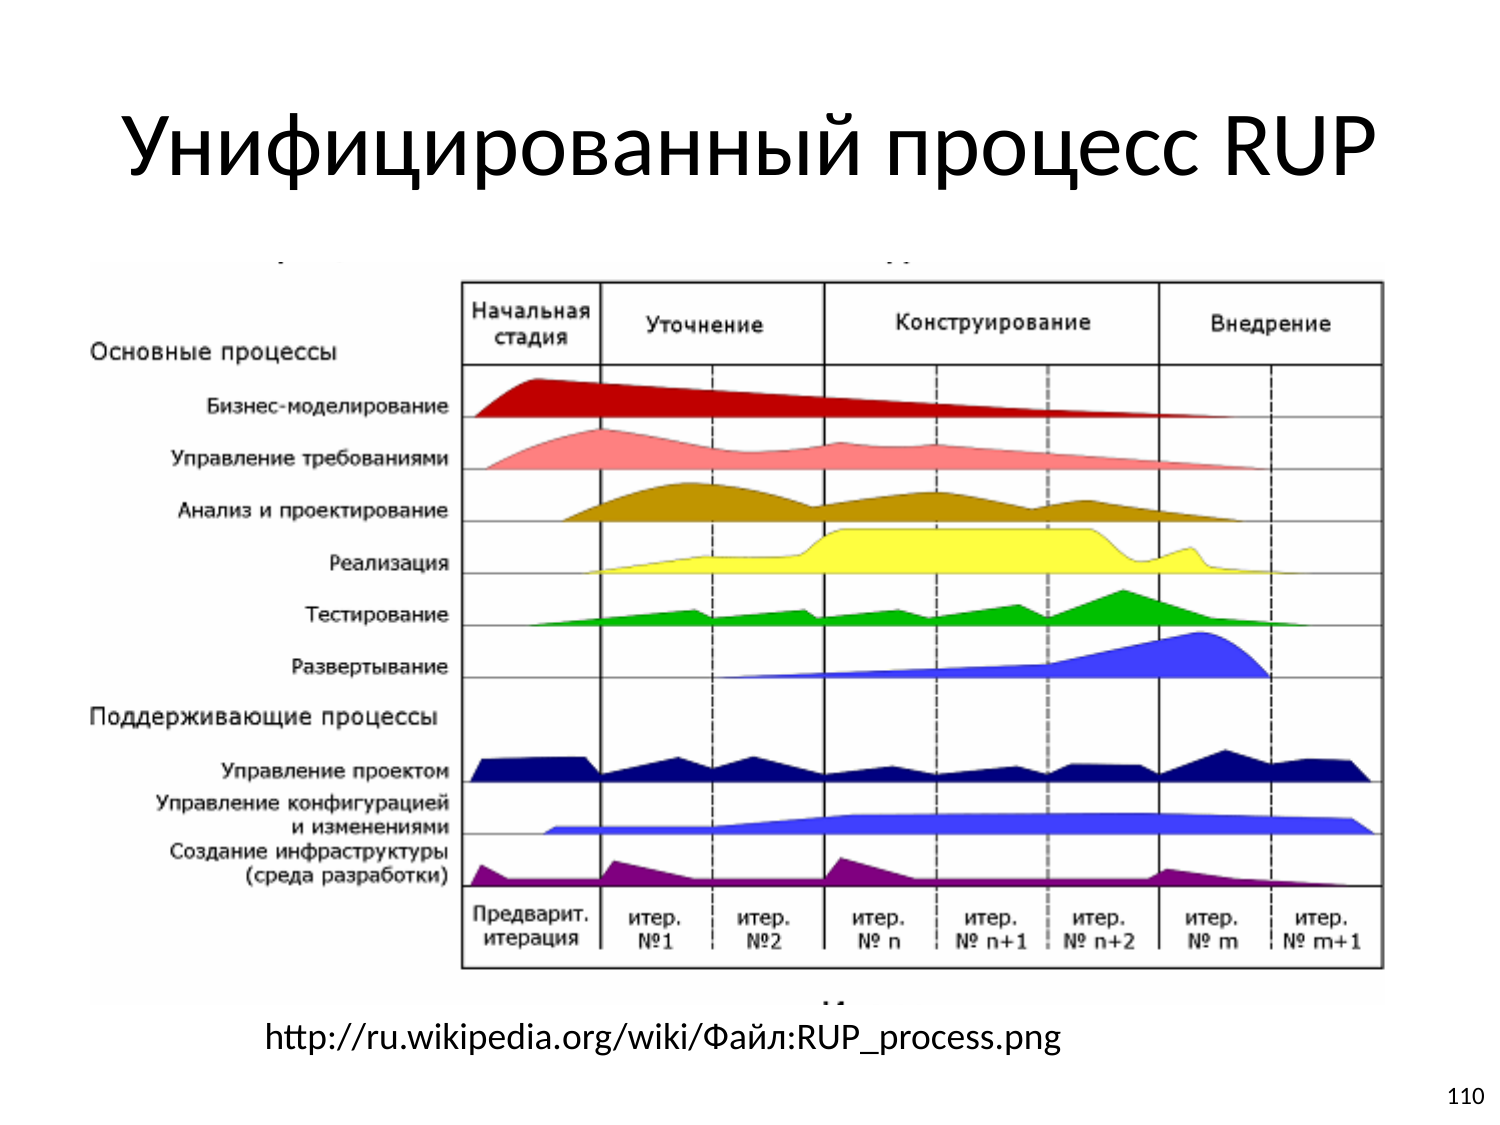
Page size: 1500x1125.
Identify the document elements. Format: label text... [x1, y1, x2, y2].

text_box http://ru.wikipedia.org/wiki/Файл:RUP_process.png [249, 1014, 1271, 1065]
title Унифицированный процесс RUP [75, 45, 1425, 233]
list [74, 262, 1426, 1006]
slide_number 110 [1149, 1065, 1500, 1125]
